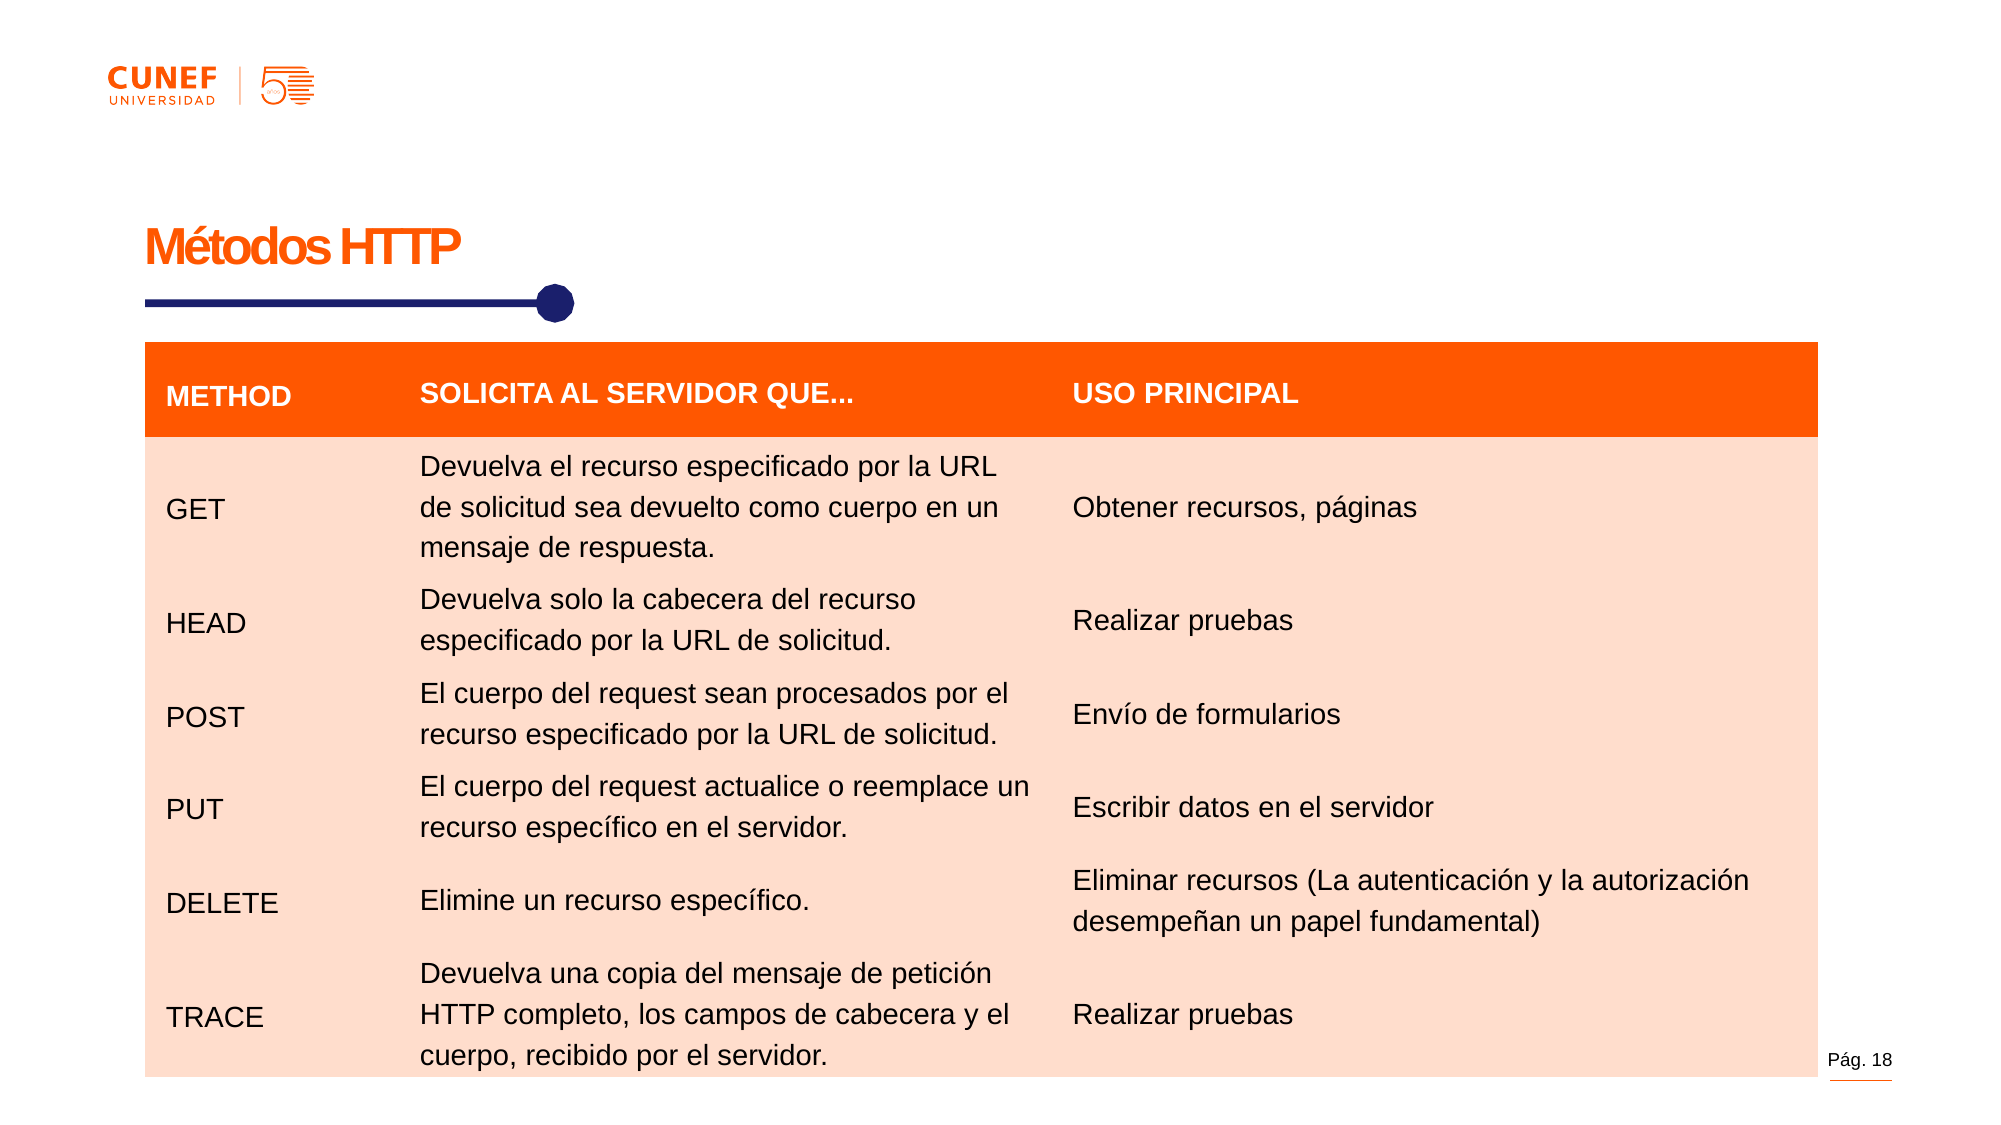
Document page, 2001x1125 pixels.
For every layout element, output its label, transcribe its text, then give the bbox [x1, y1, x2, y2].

table_header SOLICITA AL SERVIDOR QUE... [399, 342, 1052, 437]
table_cell Devuelva solo la cabecera del recurso especificado por la URL de solicitud. [399, 569, 1052, 663]
picture [108, 66, 314, 105]
table_cell POST [145, 663, 399, 756]
table_cell Elimine un recurso específico. [399, 849, 1052, 944]
table_cell PUT [145, 756, 399, 849]
table_cell TRACE [145, 944, 399, 1077]
table_cell Eliminar recursos (La autenticación y la autorización desempeñan un papel fundamental) [1052, 849, 1818, 944]
table_cell El cuerpo del request sean procesados por el recurso especificado por la URL de solicitud. [399, 663, 1052, 756]
table_cell HEAD [145, 569, 399, 663]
table_header METHOD [145, 342, 399, 437]
table_cell Obtener recursos, páginas [1052, 437, 1818, 569]
text_box [145, 292, 566, 314]
table_cell Envío de formularios [1052, 663, 1818, 756]
table_cell Devuelva el recurso especificado por la URL de solicitud sea devuelto como cuerpo en un mensaje de respuesta. [399, 437, 1052, 569]
table_cell GET [145, 437, 399, 569]
text_box Métodos HTTP [145, 178, 1238, 276]
table_cell DELETE [145, 849, 399, 944]
table_cell El cuerpo del request actualice o reemplace un recurso específico en el servidor. [399, 756, 1052, 849]
table_cell Devuelva una copia del mensaje de petición HTTP completo, los campos de cabecera y el cuerpo, recibido por el servidor. [399, 944, 1052, 1077]
table_cell Escribir datos en el servidor [1052, 756, 1818, 849]
table_cell Realizar pruebas [1052, 569, 1818, 663]
table_cell Realizar pruebas [1052, 944, 1818, 1077]
table_header USO PRINCIPAL [1052, 342, 1818, 437]
